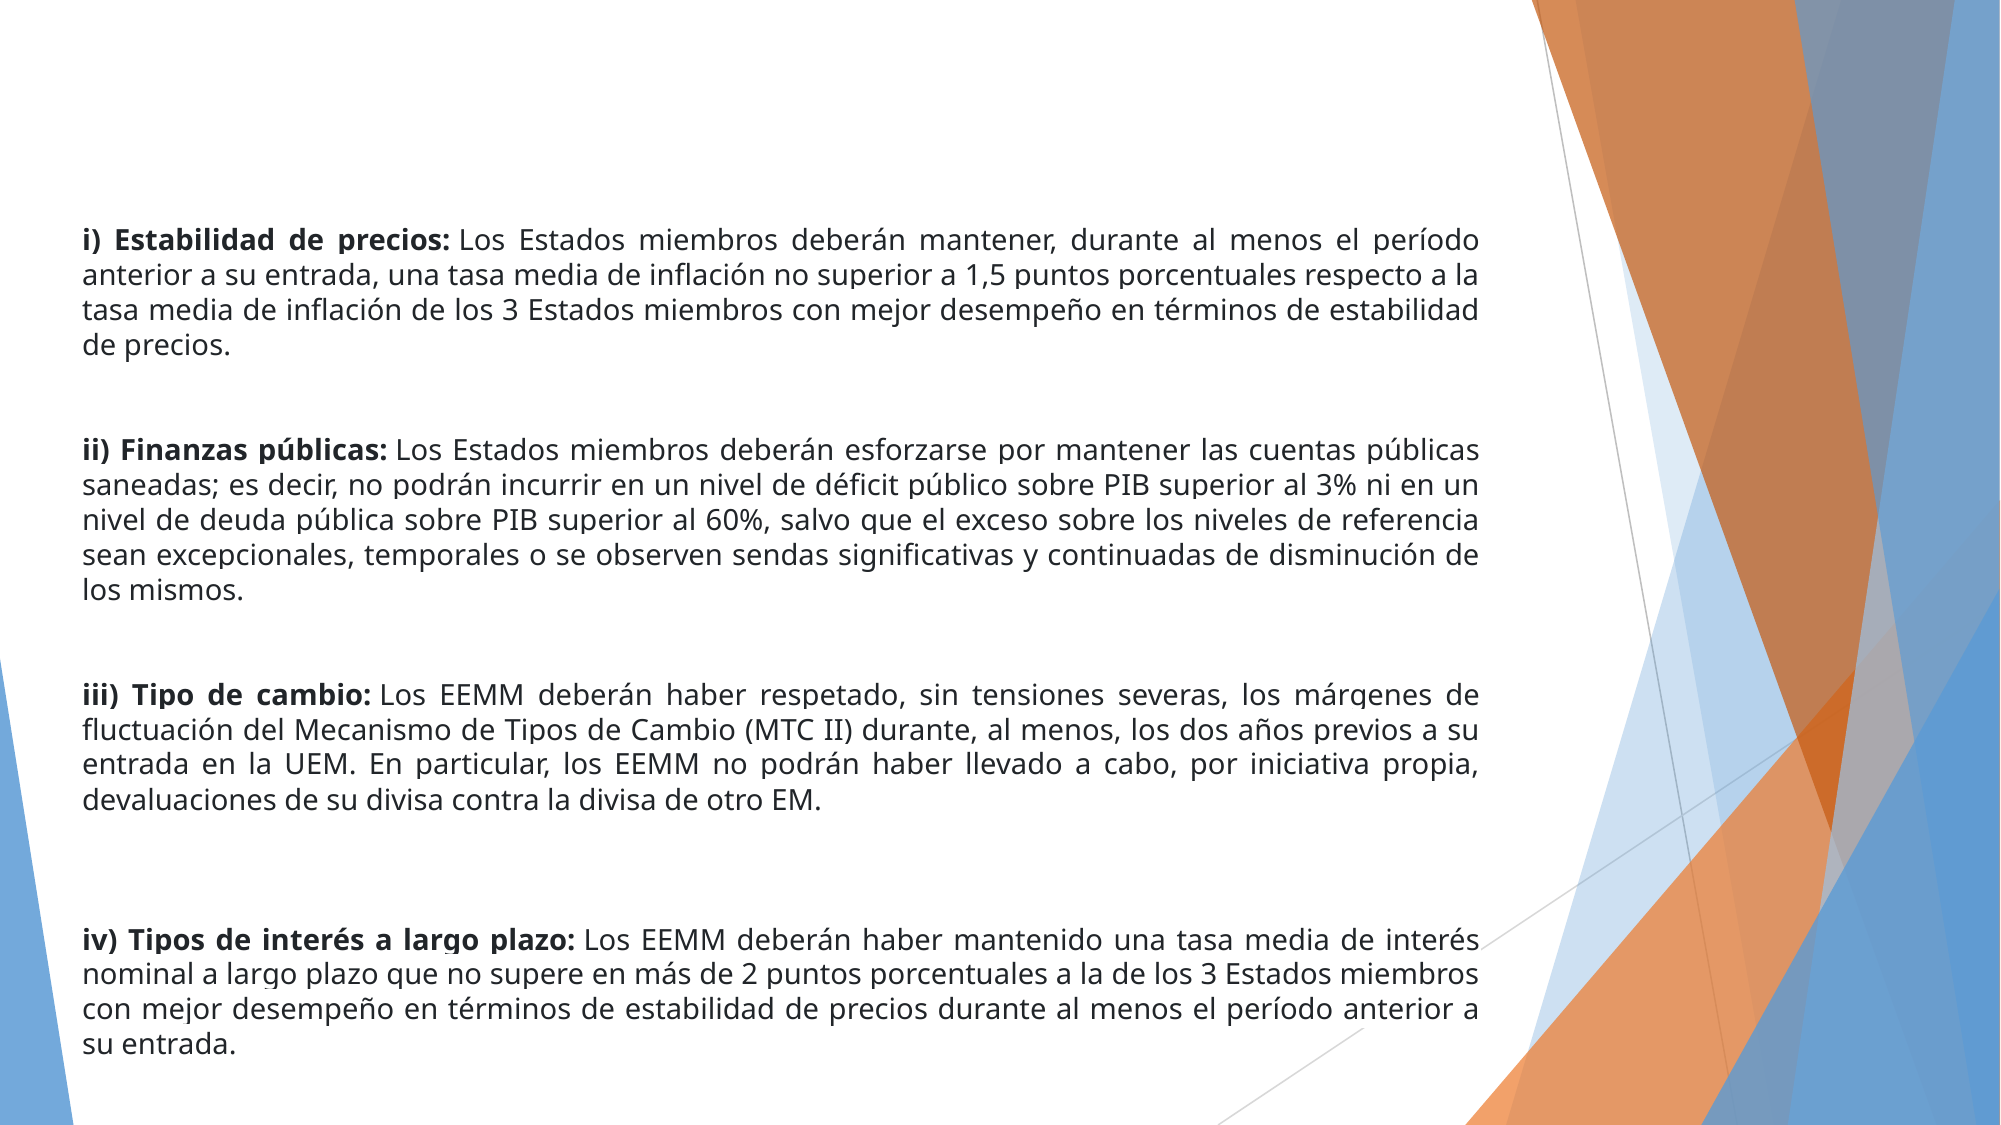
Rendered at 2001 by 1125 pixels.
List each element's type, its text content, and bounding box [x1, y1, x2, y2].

text_box i) Estabilidad de precios: Los Estados miembros deberán mantener, durante al menos el período anterior a su entrada, una tasa media de inflación no superior a 1,5 puntos porcentuales respecto a la tasa media de inflación de los 3 Estados miembros con mejor desempeño en términos de estabilidad de precios. ii) Finanzas públicas: Los Estados miembros deberán esforzarse por mantener las cuentas públicas saneadas; es decir, no podrán incurrir en un nivel de déficit público sobre PIB superior al 3% ni en un nivel de deuda pública sobre PIB superior al 60%, salvo que el exceso sobre los niveles de referencia sean excepcionales, temporales o se observen sendas significativas y continuadas de disminución de los mismos. iii) Tipo de cambio: Los EEMM deberán haber respetado, sin tensiones severas, los márgenes de fluctuación del Mecanismo de Tipos de Cambio (MTC II) durante, al menos, los dos años previos a su entrada en la UEM. En particular, los EEMM no podrán haber llevado a cabo, por iniciativa propia, devaluaciones de su divisa contra la divisa de otro EM. iv) Tipos de interés a largo plazo: Los EEMM deberán haber mantenido una tasa media de interés nominal a largo plazo que no supere en más de 2 puntos porcentuales a la de los 3 Estados miembros con mejor desempeño en términos de estabilidad de precios durante al menos el período anterior a su entrada. [67, 214, 1496, 1068]
